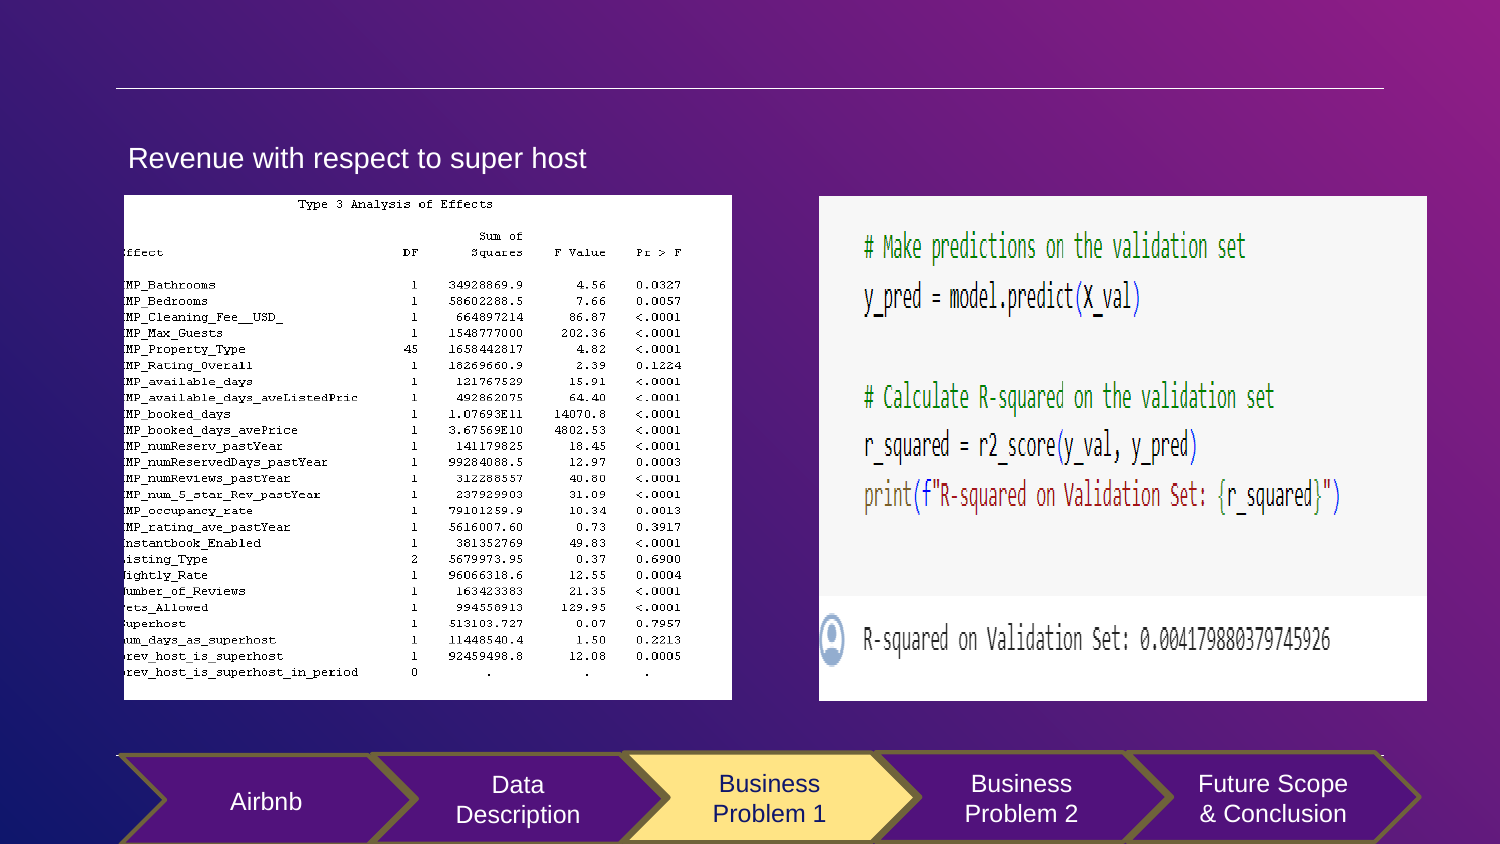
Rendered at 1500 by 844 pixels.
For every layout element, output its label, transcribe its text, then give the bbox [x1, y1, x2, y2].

text_box Future Scope & Conclusion [1125, 750, 1422, 844]
text_box Business Problem 1 [621, 750, 919, 844]
text_box Data Description [370, 751, 667, 844]
text_box Business Problem 2 [874, 750, 1170, 844]
picture [124, 194, 733, 700]
text_box Airbnb [118, 752, 415, 844]
picture [819, 195, 1427, 701]
text_box Revenue with respect to super host [113, 131, 721, 182]
